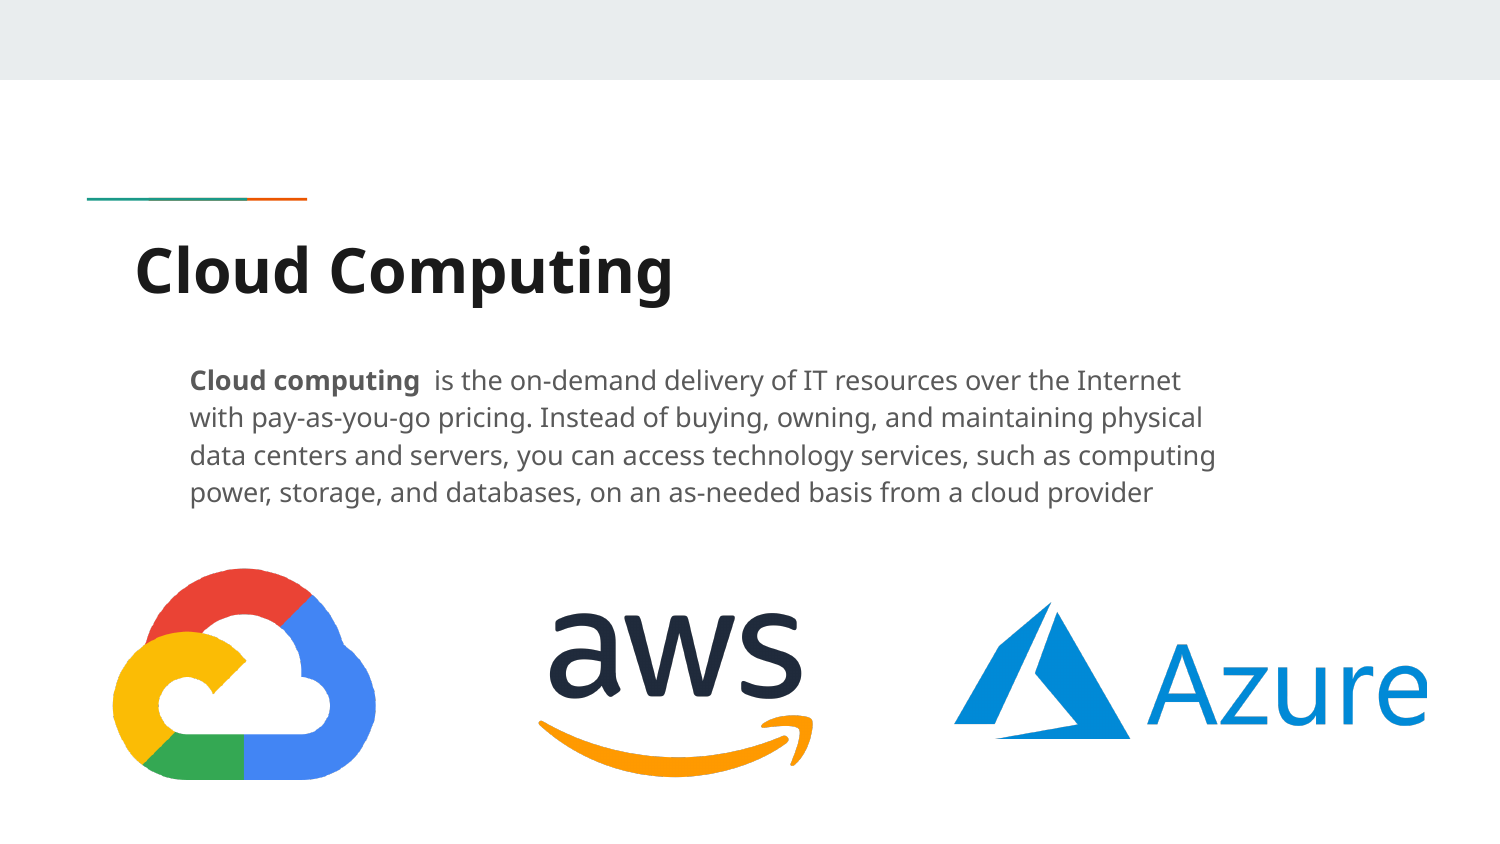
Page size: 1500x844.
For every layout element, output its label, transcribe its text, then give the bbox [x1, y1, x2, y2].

picture [954, 601, 1428, 739]
title Cloud Computing [119, 216, 1381, 305]
picture [106, 539, 381, 815]
text_box Cloud computing is the on-demand delivery of IT resources over the Internet with pay-as-you-go pricing. Instead of buying, owning, and maintaining physical data centers and servers, you can access technology services, such as computing power, storage, and databases, on an as-needed basis from a cloud provider [174, 343, 1252, 523]
picture [537, 612, 814, 778]
